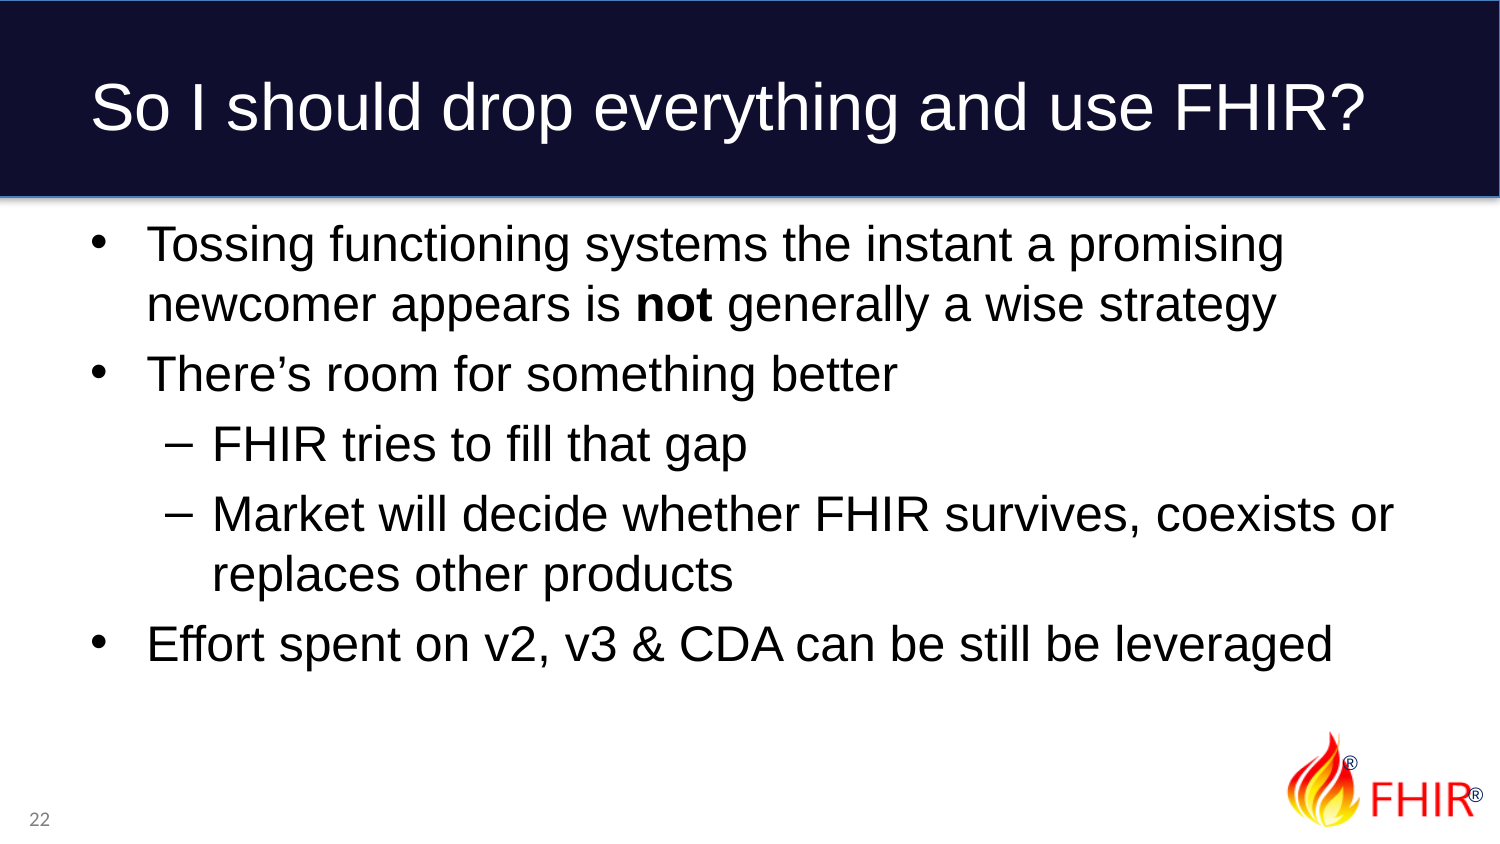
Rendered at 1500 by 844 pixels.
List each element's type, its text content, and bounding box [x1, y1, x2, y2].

picture [1279, 726, 1481, 833]
title So I should drop everything and use FHIR? [75, 33, 1425, 175]
list Tossing functioning systems the instant a promising newcomer appears is not generally a wise strategy There’s room for something better FHIR tries to fill that gap Market will decide whether FHIR survives, coexists or replaces other products Effort spent on v2, v3 & CDA can be still be leveraged [75, 204, 1425, 761]
